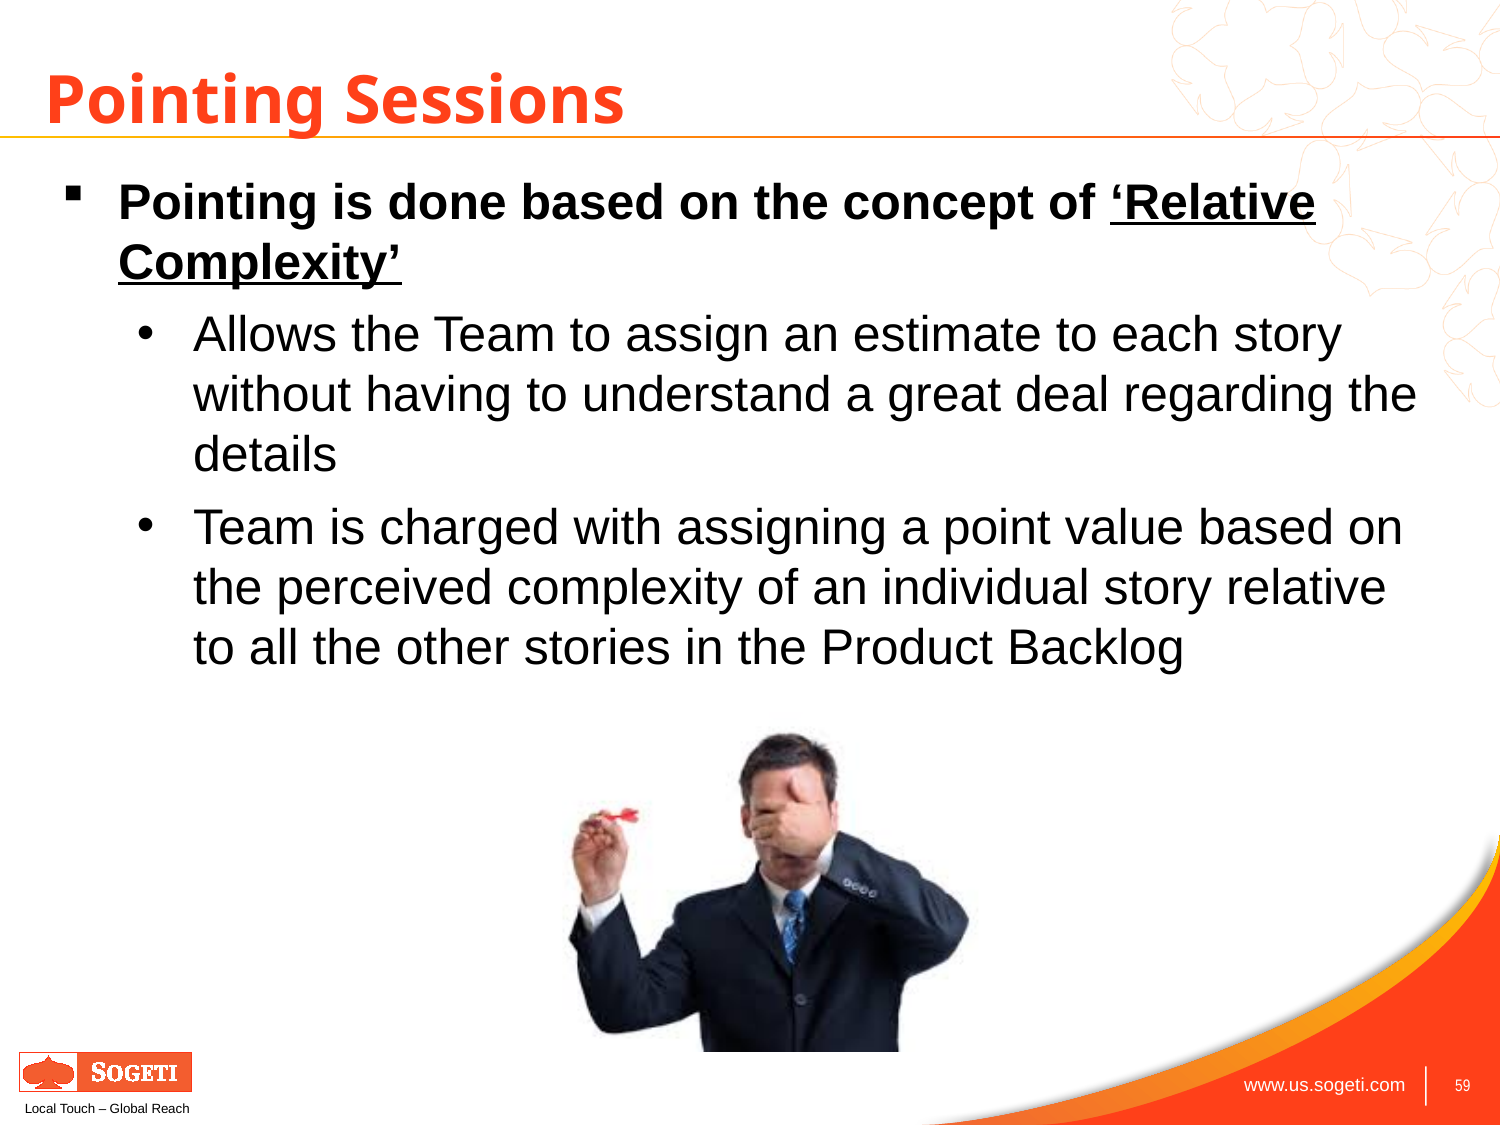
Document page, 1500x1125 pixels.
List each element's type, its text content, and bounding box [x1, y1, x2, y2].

title Pointing Sessions [44, 0, 1469, 137]
text_box Pointing is done based on the concept of ‘Relative Complexity’ Allows the Team to assign an estimate to each story without having to understand a great deal regarding the details Team is charged with assigning a point value based on the perceived complexity of an individual story relative to all the other stories in the Product Backlog [47, 162, 1456, 682]
picture [474, 712, 986, 1053]
